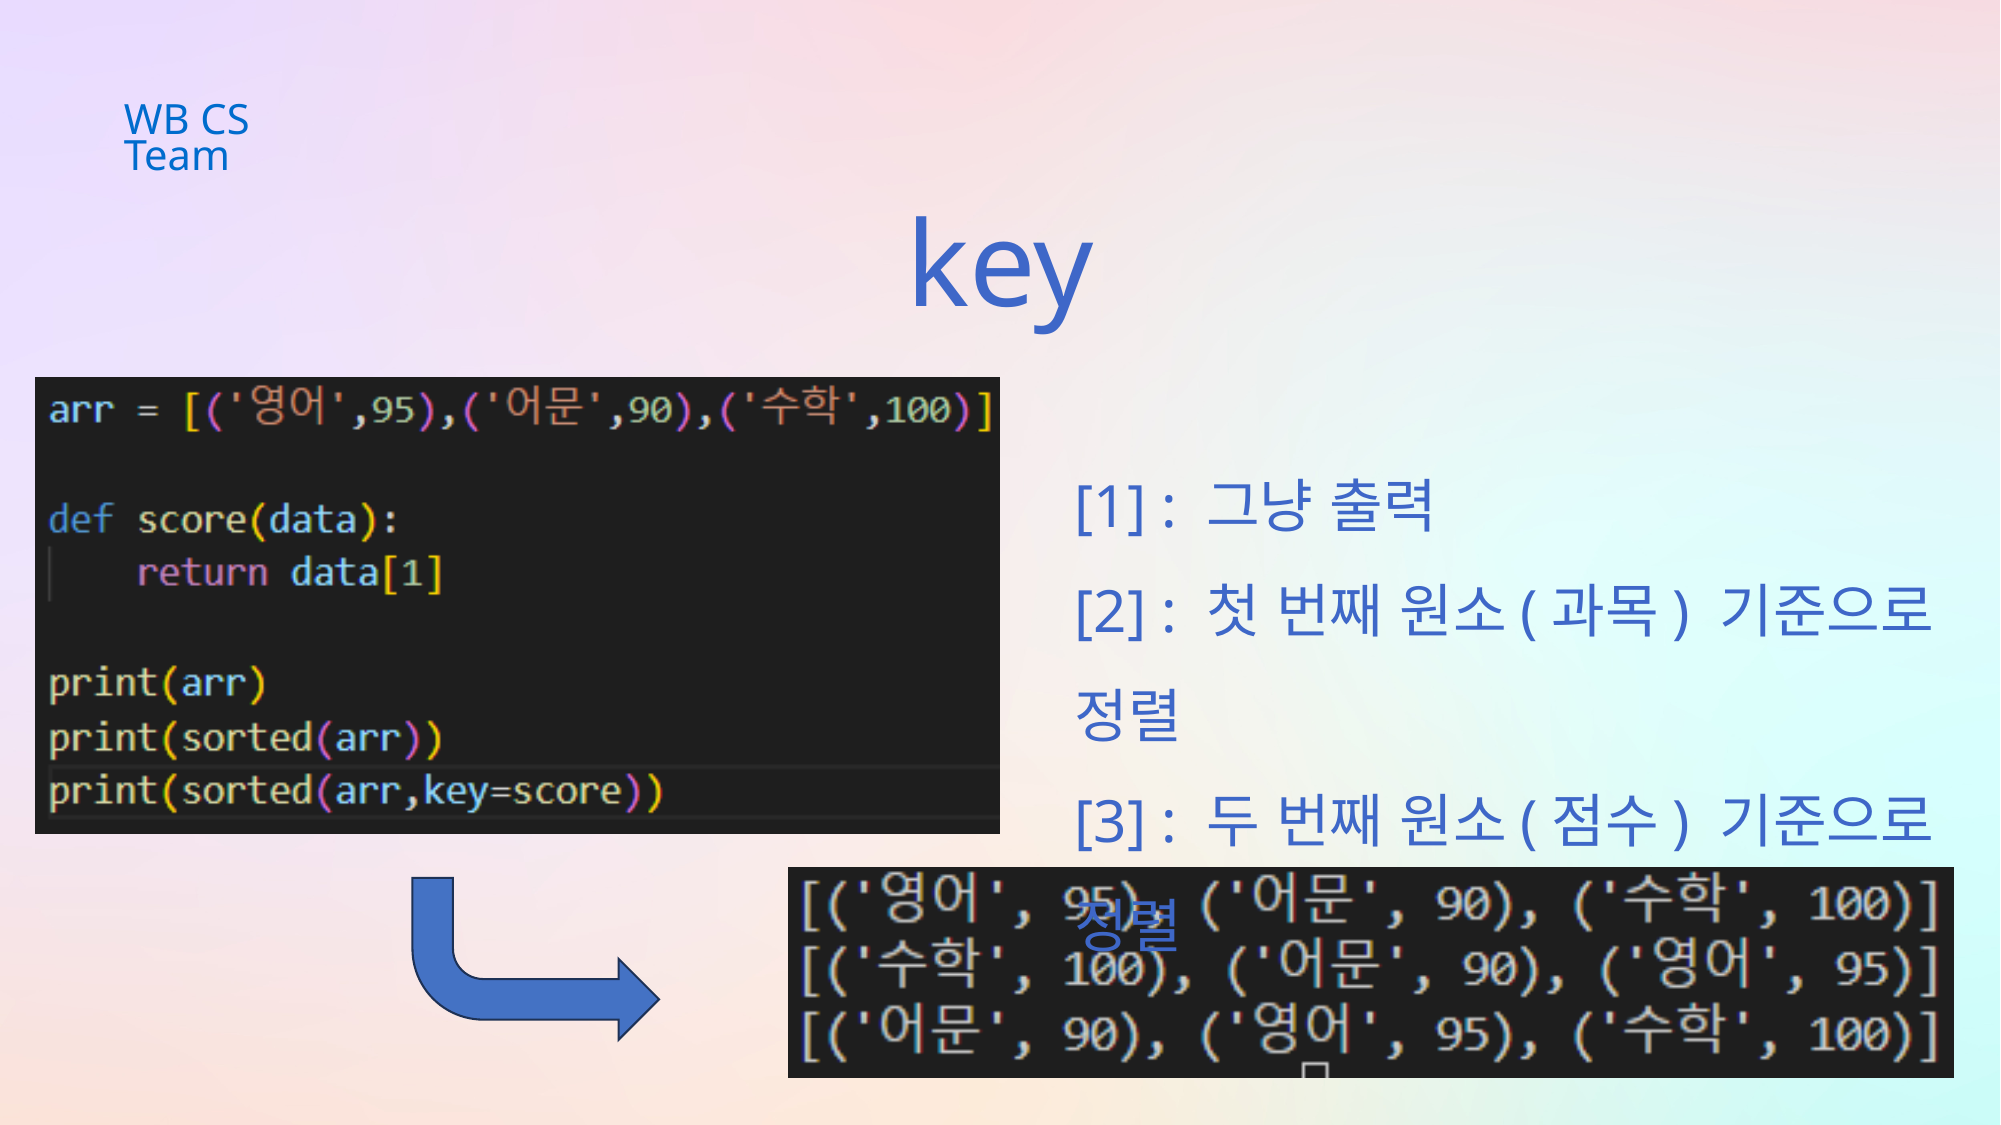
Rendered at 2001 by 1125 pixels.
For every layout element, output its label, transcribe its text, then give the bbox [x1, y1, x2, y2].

text_box WB CS Team [123, 106, 358, 179]
text_box key [546, 224, 1454, 330]
picture [788, 867, 1954, 1078]
picture [35, 377, 1000, 834]
text_box [1] : 그냥 출력 [2] : 첫 번째 원소(과목) 기준으로 정렬 [3] : 두 번째 원소(점수) 기준으로 정렬 [1035, 434, 1943, 867]
text_box [0, 0, 2000, 1125]
text_box [411, 876, 661, 1043]
